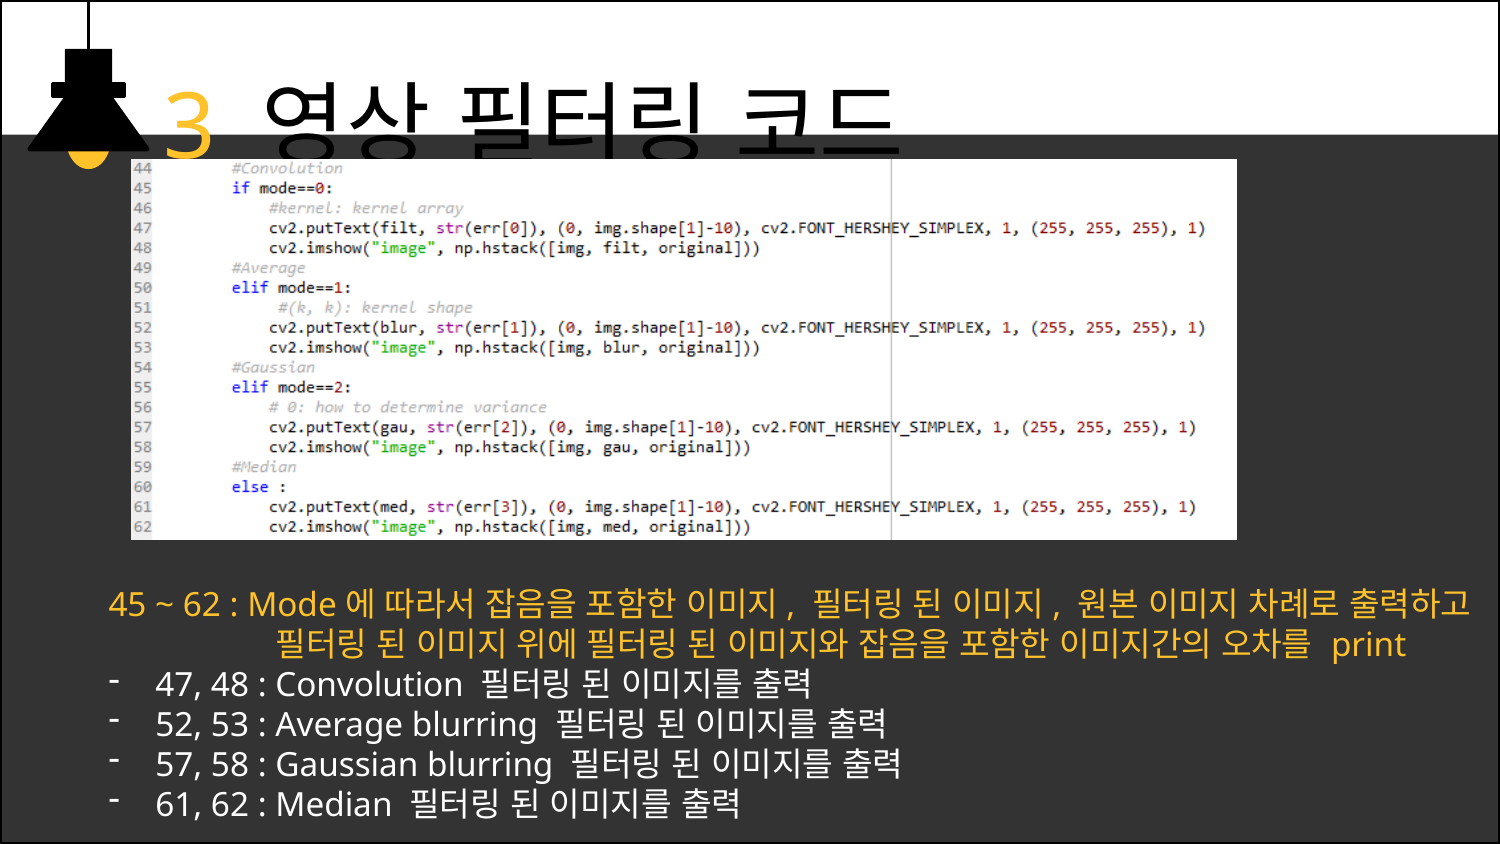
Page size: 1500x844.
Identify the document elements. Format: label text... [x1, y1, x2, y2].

picture [131, 159, 1237, 541]
text_box 45 ~ 62 : Mode에 따라서 잡음을 포함한 이미지, 필터링 된 이미지, 원본 이미지 차례로 출력하고 필터링 된 이미지 위에 필터링 된 이미지와 잡음을 포함한 이미지간의 오차를 print 47, 48 : Convolution 필터링 된 이미지를 출력 52, 53 : Average blurring 필터링 된 이미지를 출력 57, 58 : Gaussian blurring 필터링 된 이미지를 출력 61, 62 : Median 필터링 된 이미지를 출력 [93, 575, 1487, 831]
text_box [0, 0, 1500, 844]
text_box 3 영상 필터링 코드 [148, 59, 920, 158]
